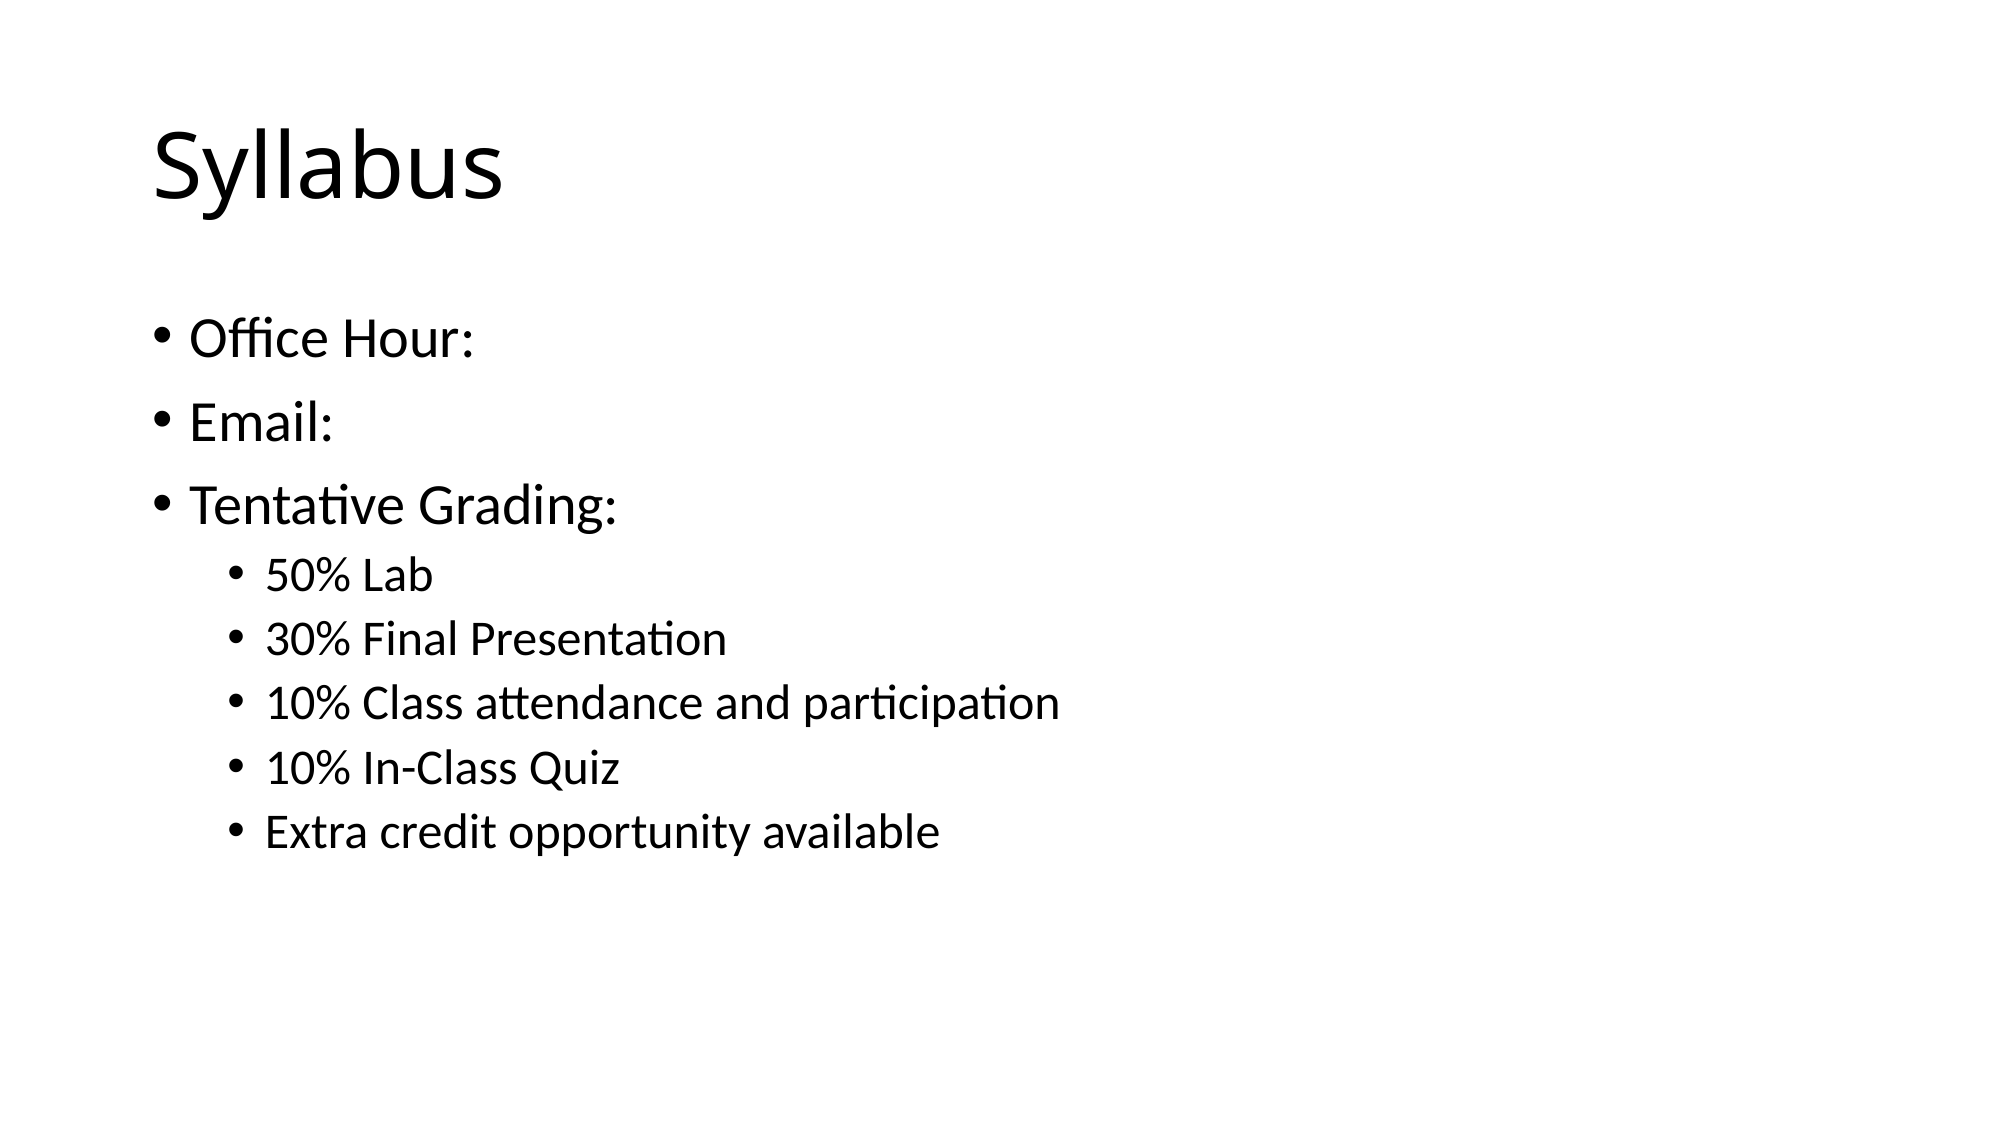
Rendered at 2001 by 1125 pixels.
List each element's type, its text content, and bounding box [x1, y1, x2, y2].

title Syllabus [137, 59, 1863, 278]
list Office Hour: Email: Tentative Grading: 50% Lab 30% Final Presentation 10% Class attendance and participation 10% In-Class Quiz Extra credit opportunity available [137, 299, 1863, 1014]
